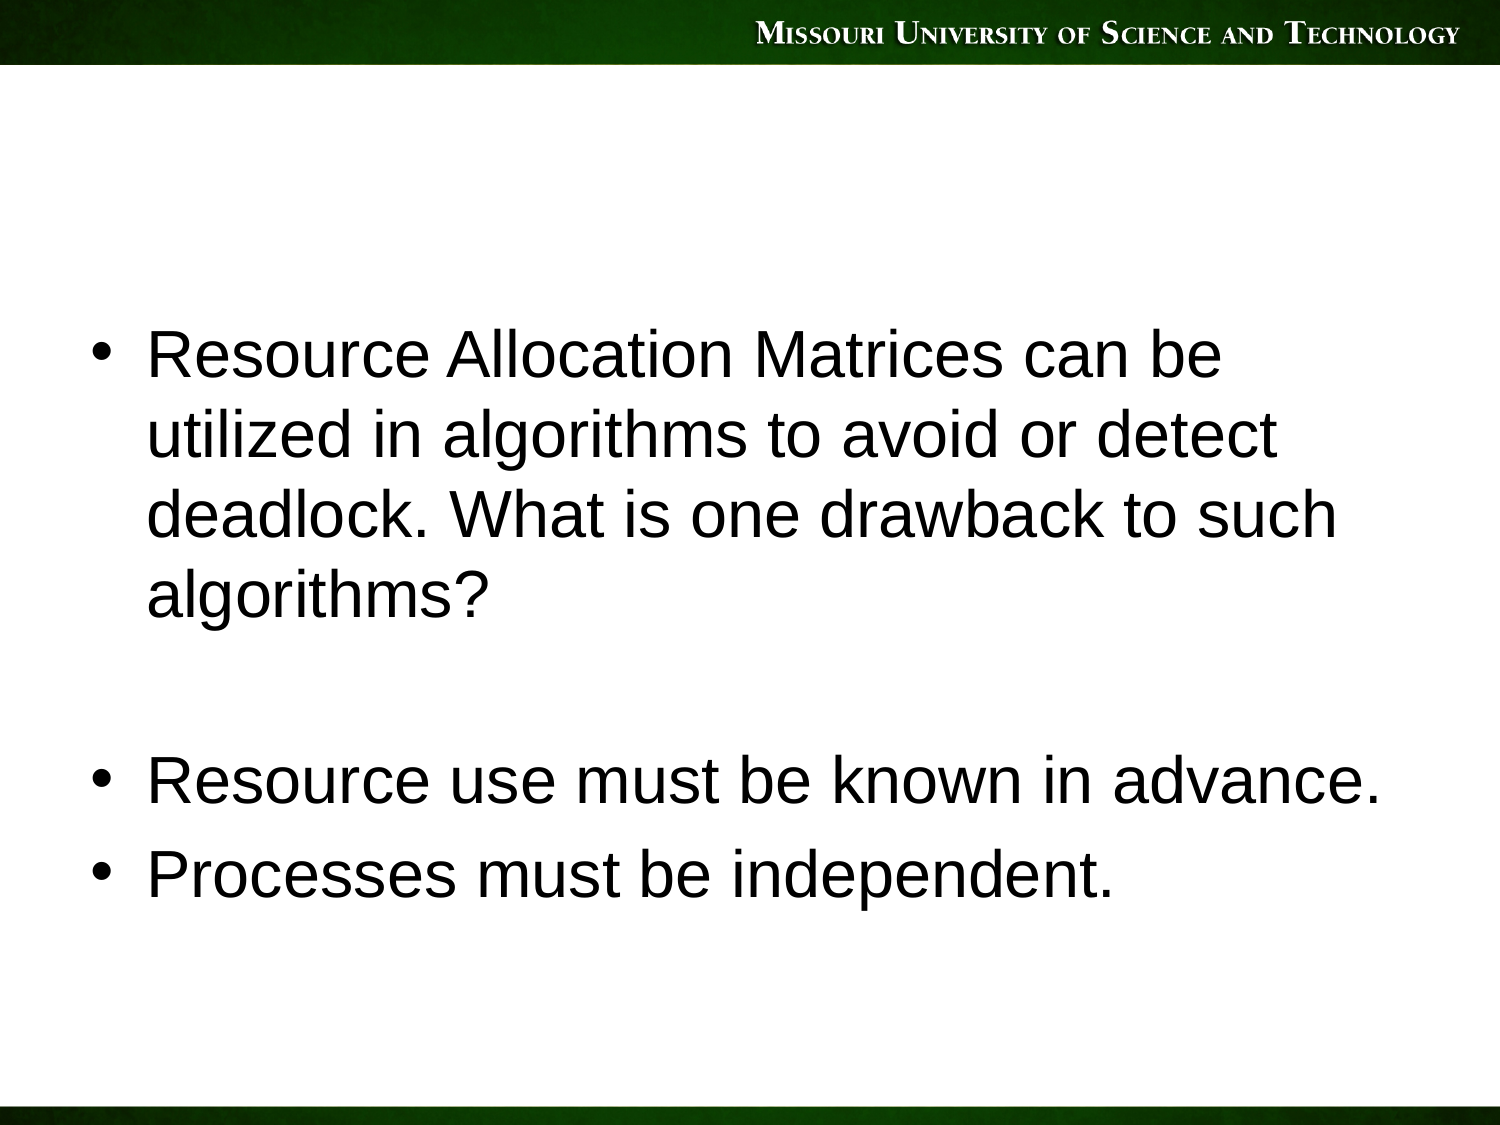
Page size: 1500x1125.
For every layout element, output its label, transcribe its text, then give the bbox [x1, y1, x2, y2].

picture [0, 0, 1500, 1125]
list Resource Allocation Matrices can be utilized in algorithms to avoid or detect deadlock. What is one drawback to such algorithms? Resource use must be known in advance. Processes must be independent. [75, 303, 1425, 996]
